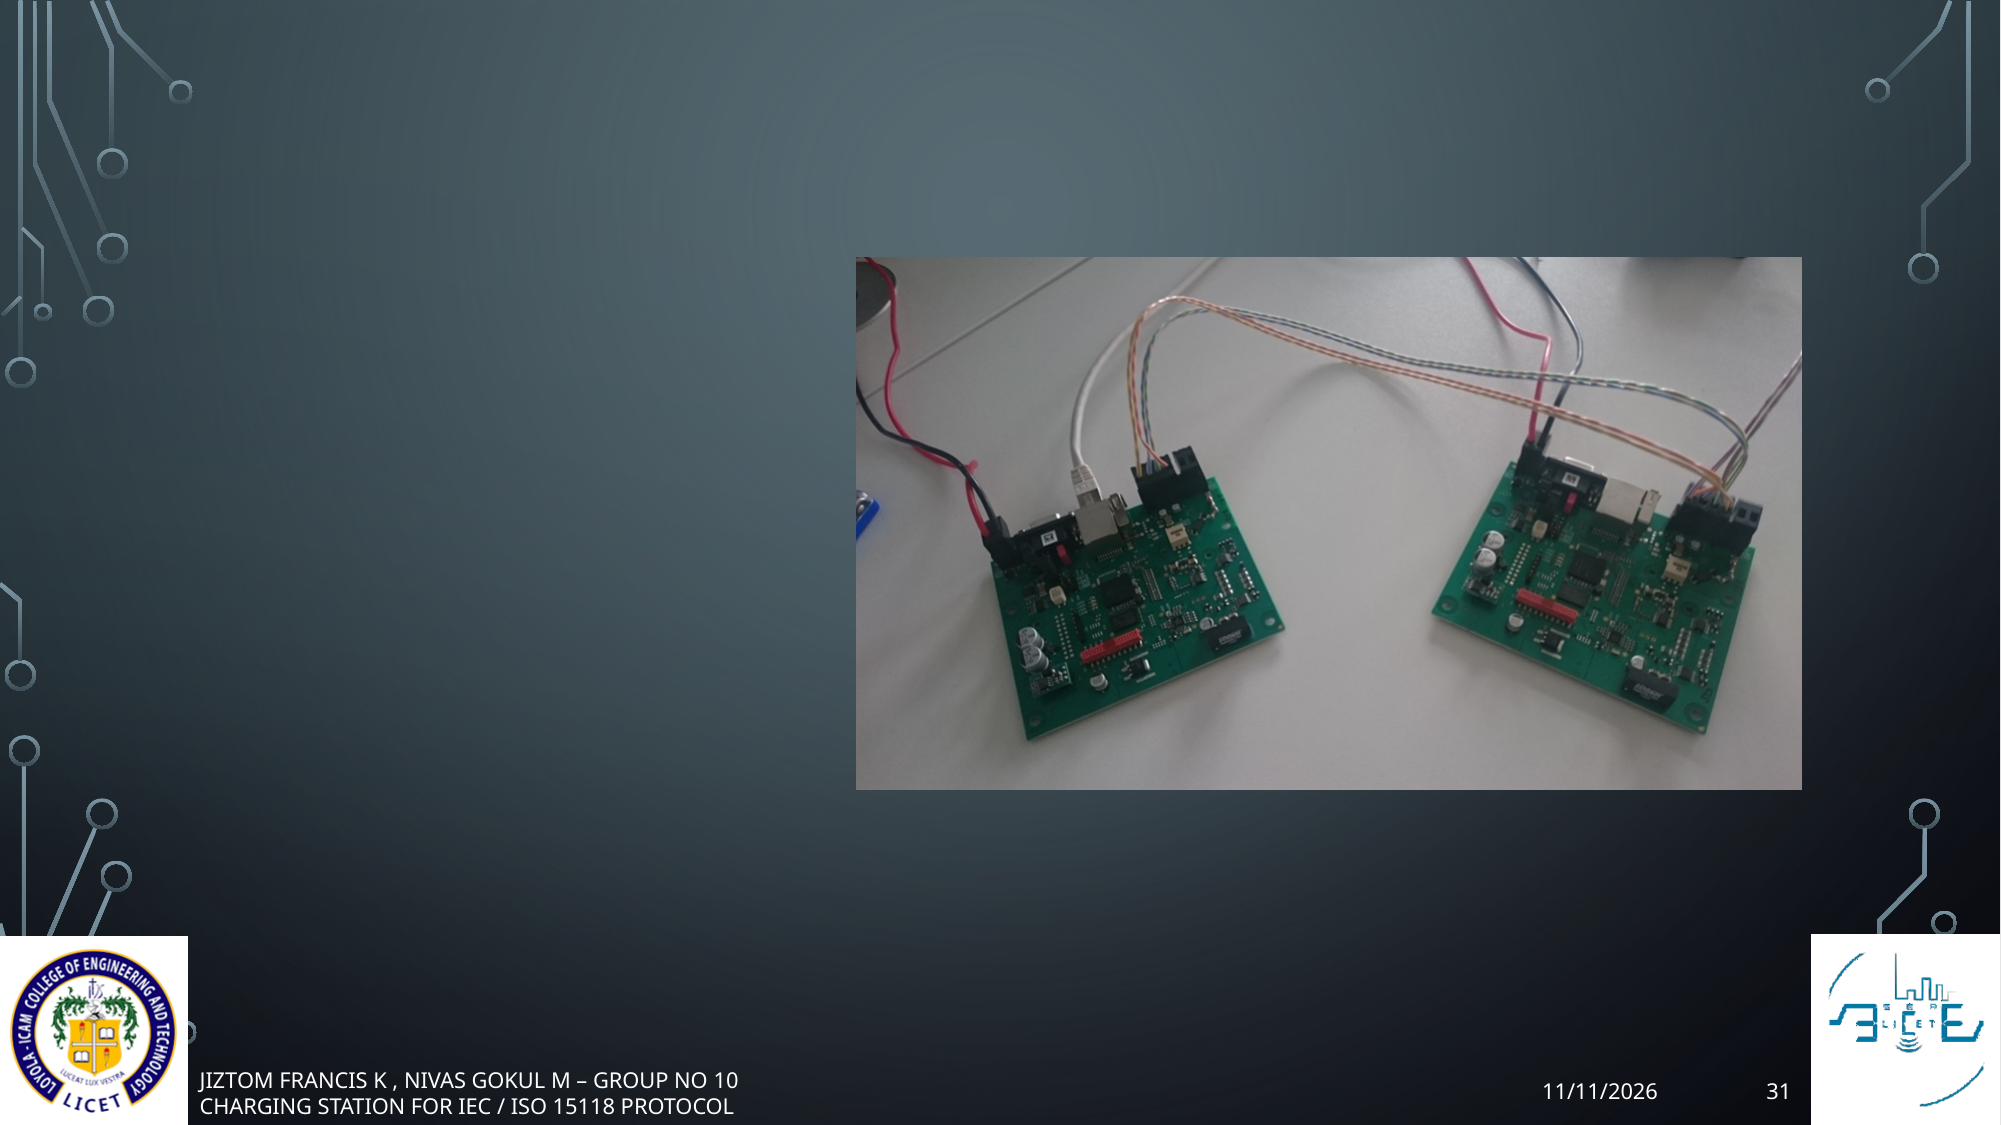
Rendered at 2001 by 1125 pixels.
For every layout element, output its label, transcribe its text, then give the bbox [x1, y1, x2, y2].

picture [0, 936, 188, 1125]
footer JIZTOM FRANCIS K , NIVAS GOKUL M – GROUP NO 10 CHARGING STATION FOR IEC / ISO 15118 PROTOCOL [184, 1062, 1209, 1123]
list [856, 257, 1802, 790]
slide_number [1222, 1062, 1673, 1123]
slide_number 31 [1679, 1062, 1807, 1123]
picture [1810, 934, 2001, 1125]
